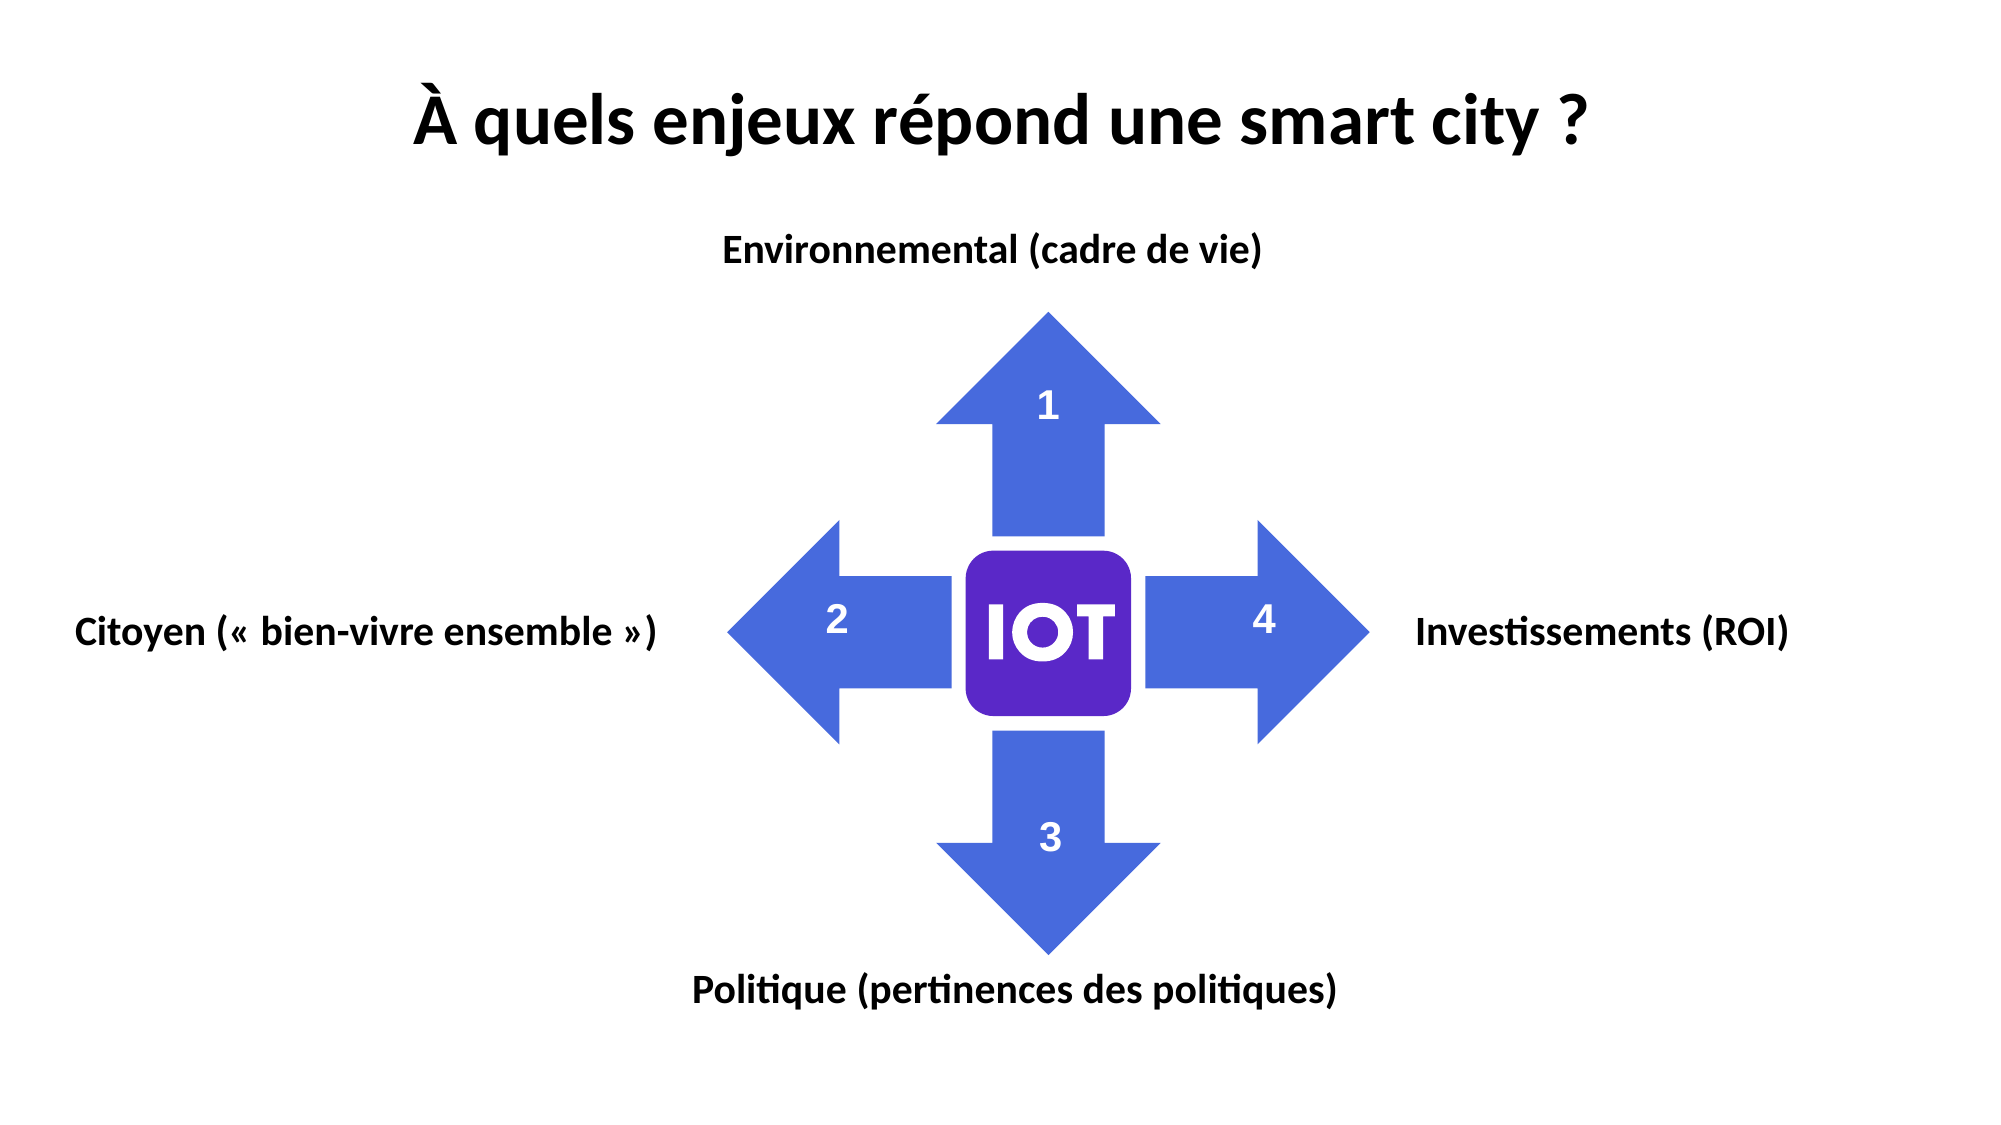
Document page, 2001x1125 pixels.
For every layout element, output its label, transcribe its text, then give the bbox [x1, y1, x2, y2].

text_box Politique (pertinences des politiques) [677, 954, 1388, 1070]
list À quels enjeux répond une smart city ? [53, 55, 1952, 175]
text_box Citoyen (« bien-vivre ensemble ») [60, 595, 703, 661]
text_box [726, 311, 1370, 956]
text_box Investissements (ROI) [1399, 595, 1945, 661]
text_box Environnemental (cadre de vie) [707, 214, 1390, 280]
